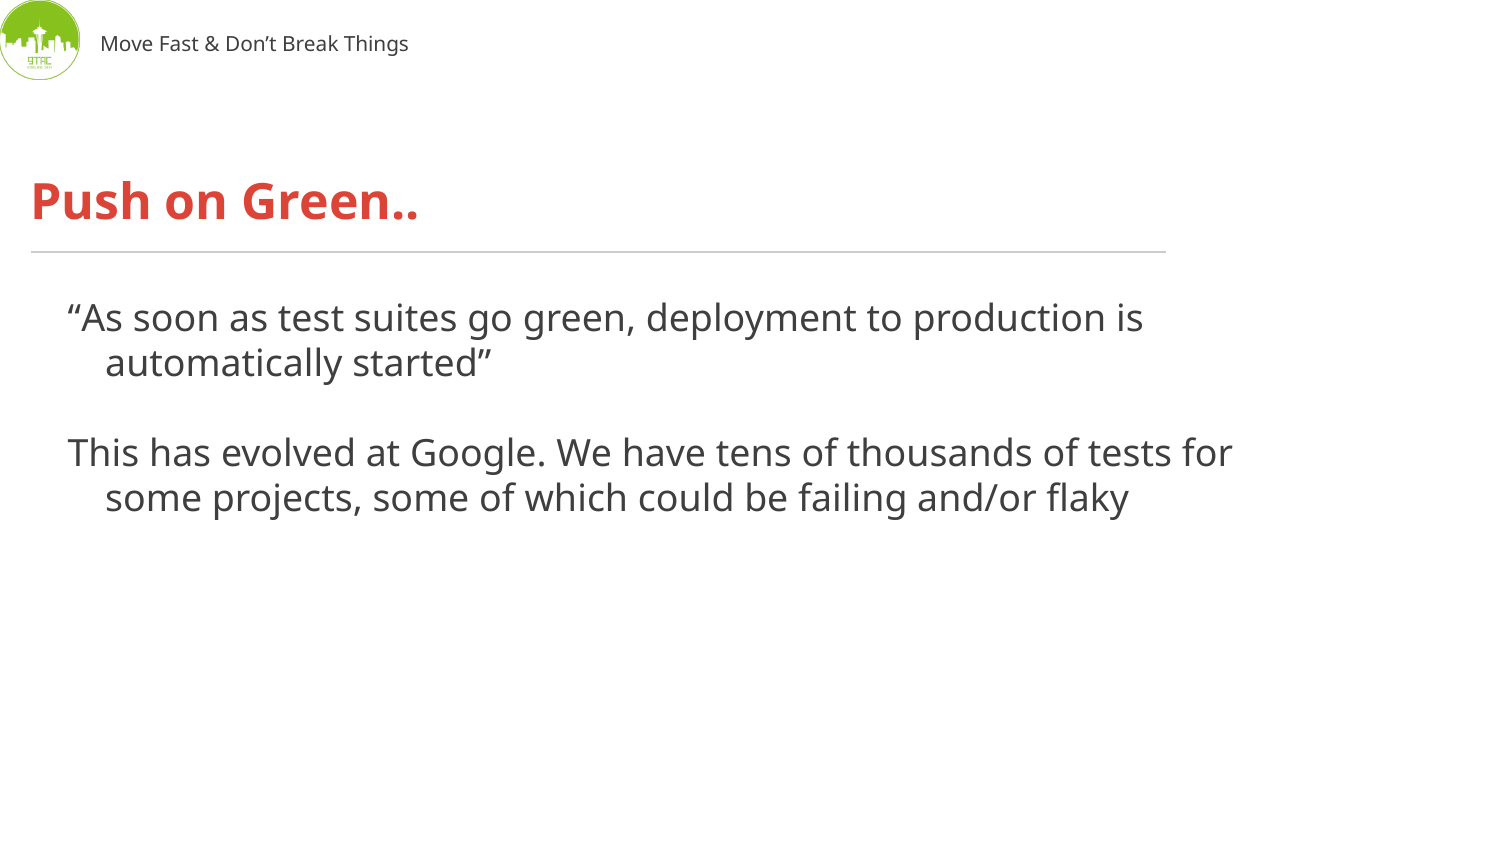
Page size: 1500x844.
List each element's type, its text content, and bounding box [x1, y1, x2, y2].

text_box Move Fast & Don’t Break Things [85, 15, 485, 64]
picture [0, 0, 80, 80]
list Push on Green.. “As soon as test suites go green, deployment to production is automatically started” This has evolved at Google. We have tens of thousands of tests for some projects, some of which could be failing and/or flaky [15, 154, 1296, 683]
